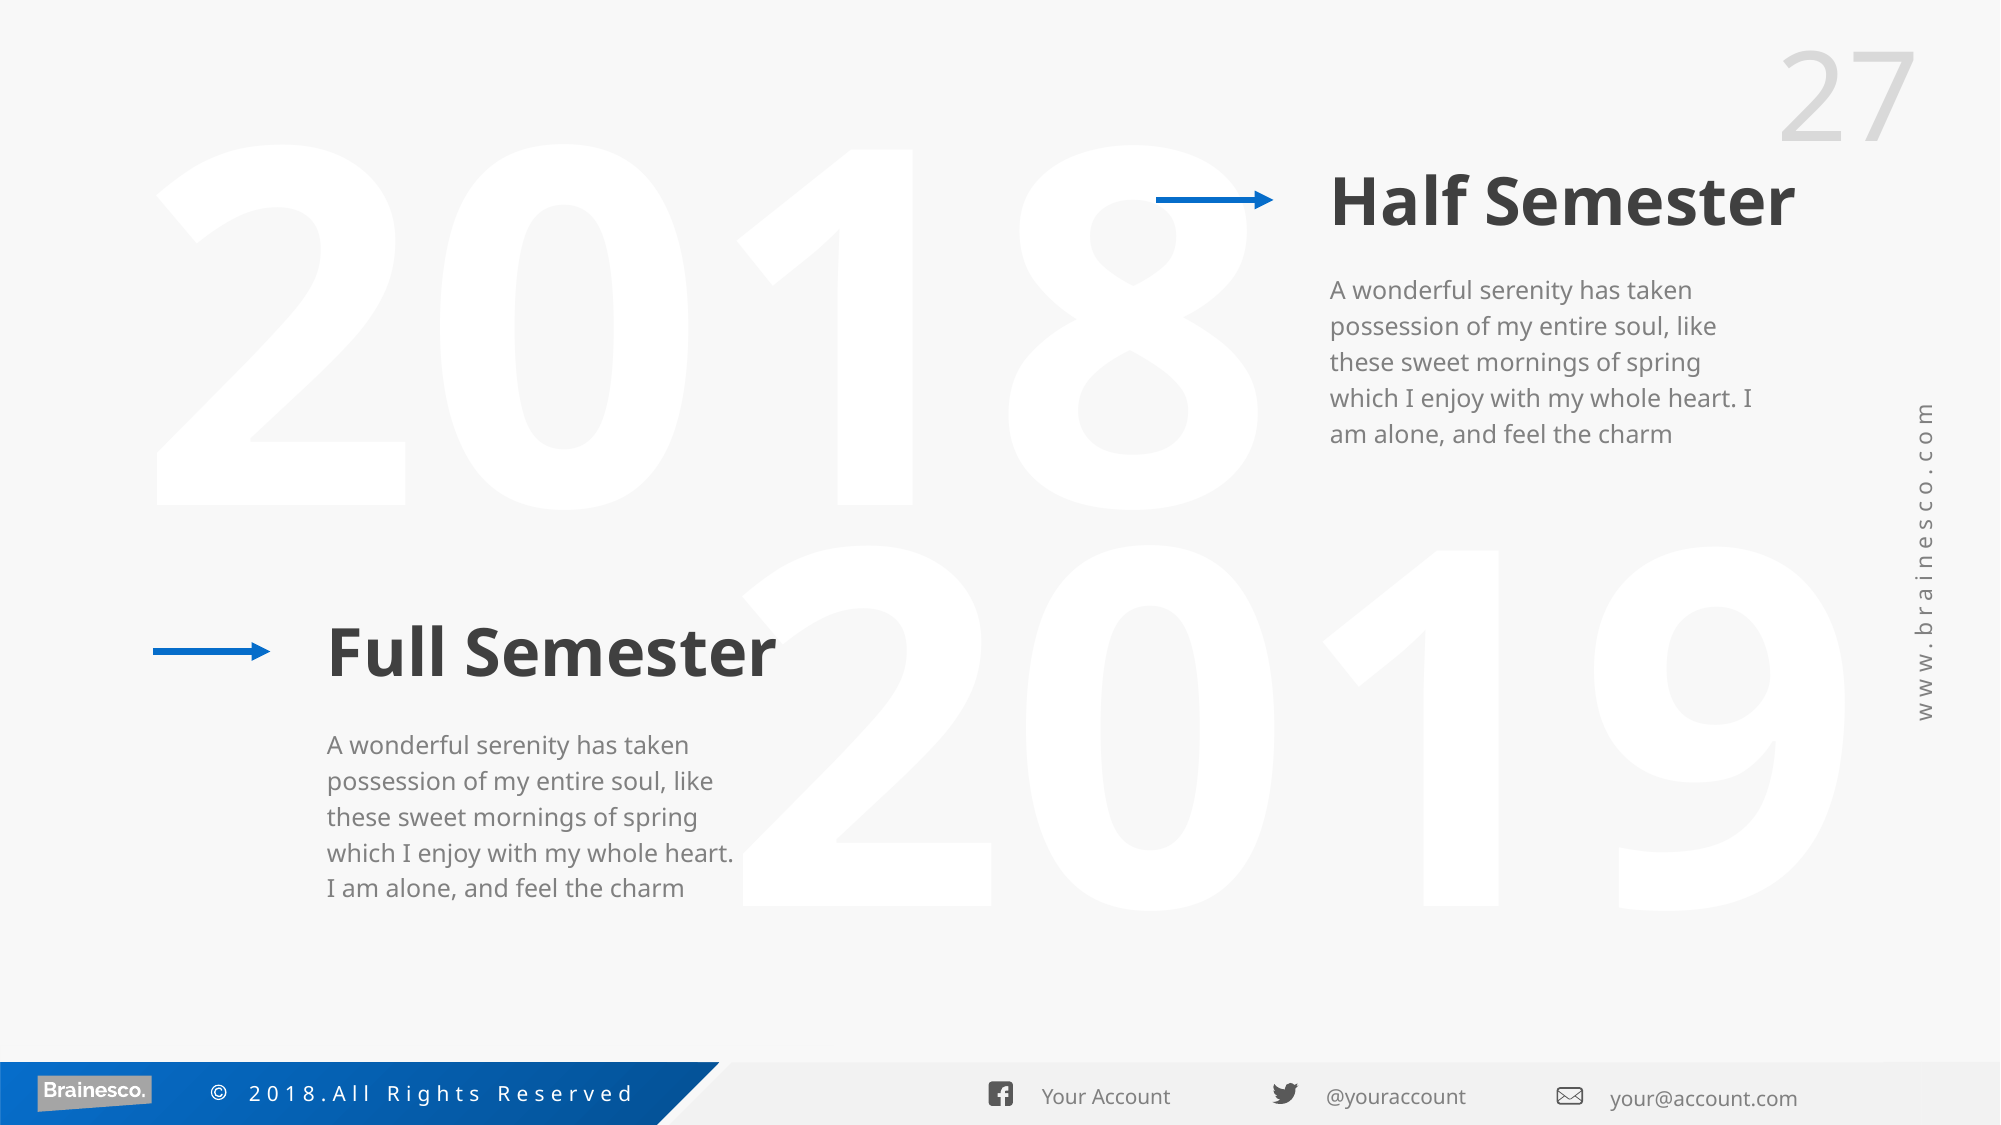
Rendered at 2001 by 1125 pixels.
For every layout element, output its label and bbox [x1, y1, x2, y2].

text_box [311, 602, 912, 913]
text_box [1315, 151, 1915, 459]
